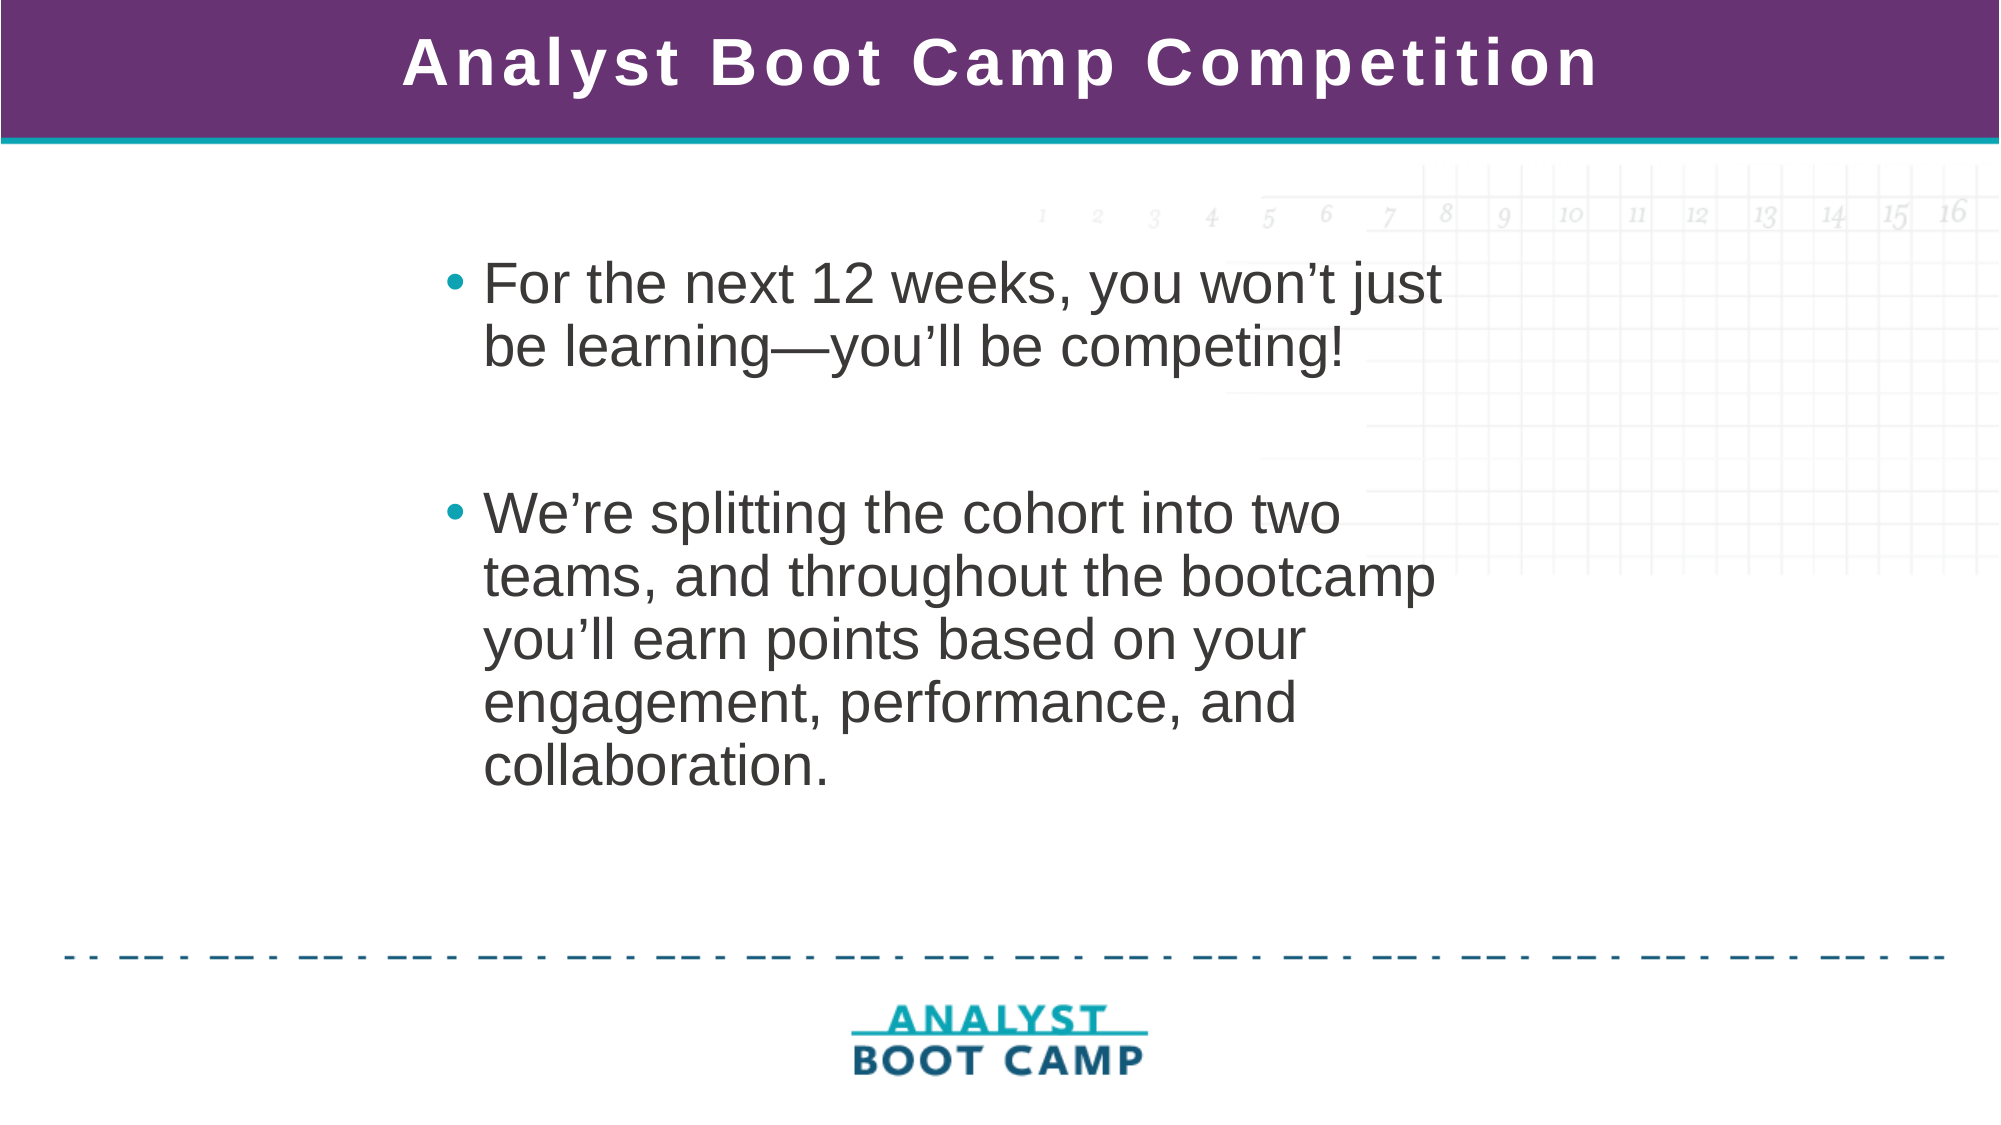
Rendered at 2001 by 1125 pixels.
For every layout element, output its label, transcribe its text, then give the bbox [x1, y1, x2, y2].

list For the next 12 weeks, you won’t just be learning—you’ll be competing! We’re splitting the cohort into two teams, and throughout the bootcamp you’ll earn points based on your engagement, performance, and collaboration. [430, 246, 1499, 879]
title Analyst Boot Camp Competition [137, 0, 1863, 128]
picture [1, 0, 1999, 1125]
